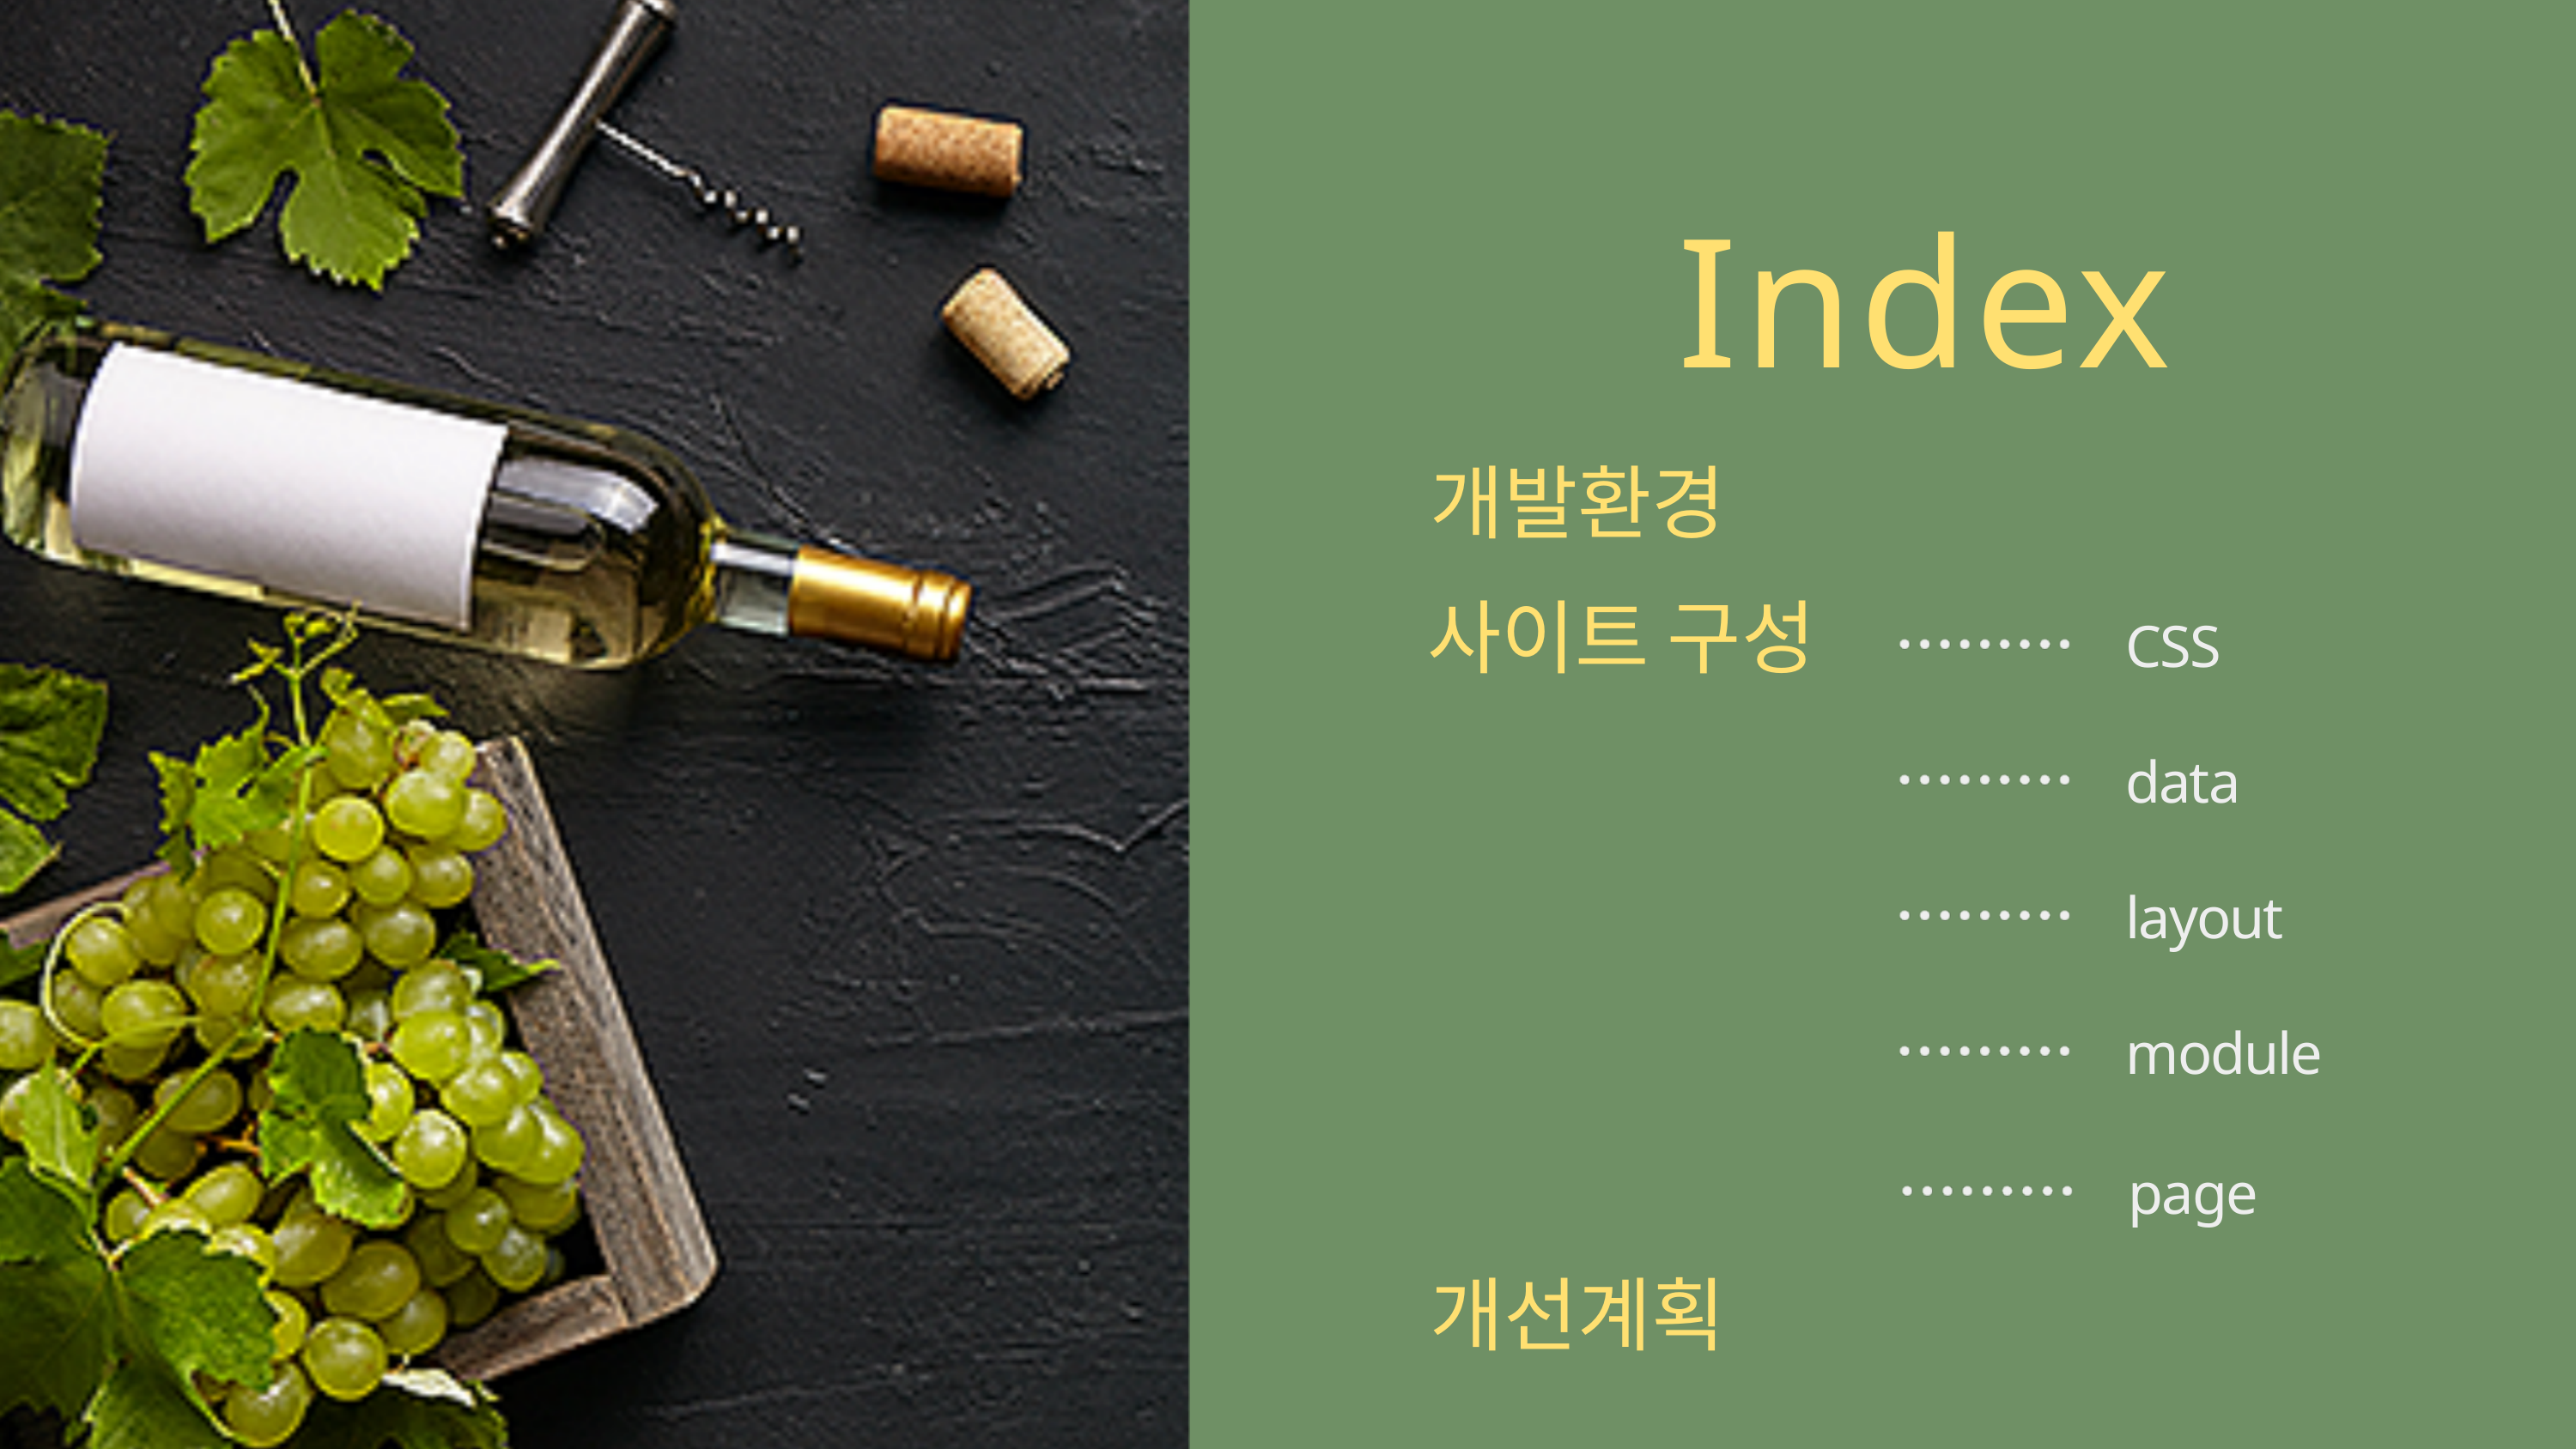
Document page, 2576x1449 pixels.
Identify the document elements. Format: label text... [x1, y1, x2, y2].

text_box 사이트 구성 [1420, 580, 2087, 690]
text_box 개선계획 [1423, 1257, 2094, 1367]
text_box page [2122, 1150, 2482, 1232]
picture [1895, 629, 2080, 661]
text_box module [2119, 1010, 2479, 1093]
text_box layout [2119, 875, 2524, 957]
picture [1895, 1036, 2080, 1068]
picture [0, 0, 1190, 1449]
text_box CSS [2119, 603, 2473, 686]
picture [1898, 1175, 2082, 1207]
picture [1895, 765, 2080, 797]
text_box 개발환경 [1423, 445, 2088, 555]
picture [1895, 900, 2080, 932]
text_box data [2119, 739, 2485, 822]
text_box Index [1529, 182, 2320, 409]
